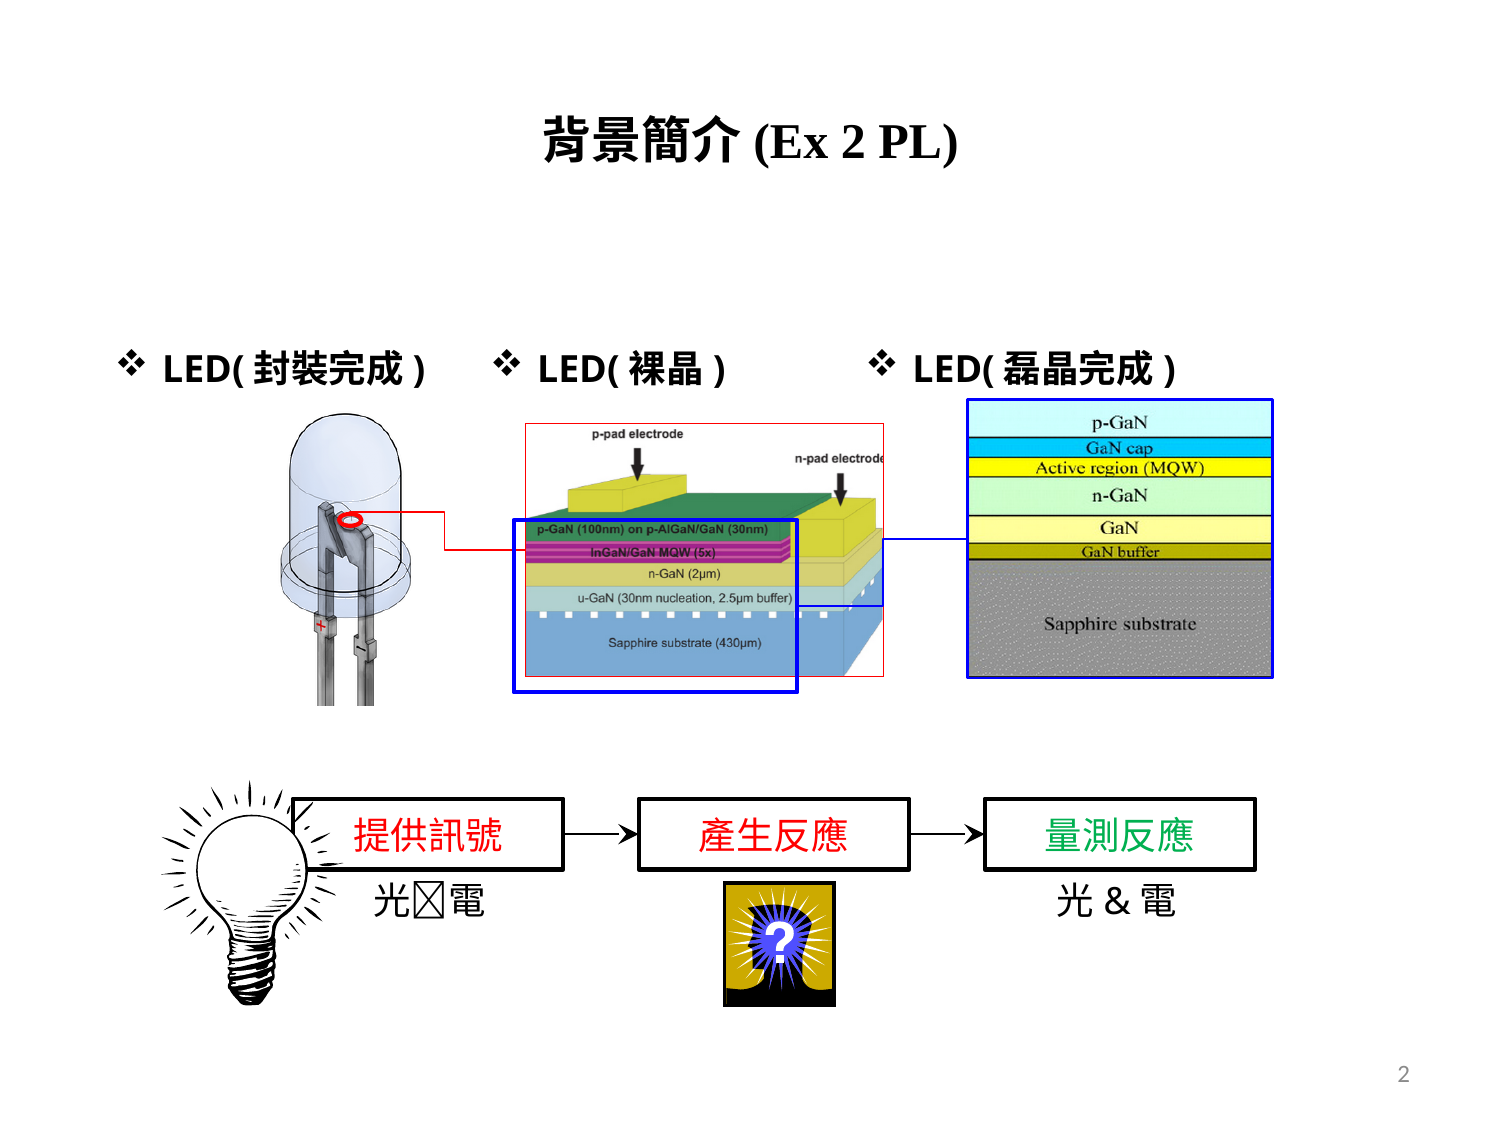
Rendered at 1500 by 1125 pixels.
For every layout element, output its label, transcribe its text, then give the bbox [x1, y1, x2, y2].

picture [160, 779, 344, 1008]
slide_number 2 [1074, 1042, 1425, 1103]
picture [259, 393, 429, 706]
text_box LED(裸晶) [475, 338, 850, 398]
text_box LED(磊晶完成) [850, 338, 1265, 398]
text_box 光電 [358, 878, 501, 930]
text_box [796, 538, 970, 607]
picture [968, 400, 1272, 440]
text_box 光&電 [1042, 878, 1192, 930]
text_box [347, 798, 1256, 870]
title 背景簡介(Ex 2 PL) [75, 45, 1425, 233]
picture [525, 423, 884, 677]
picture [722, 881, 837, 1008]
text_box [419, 444, 457, 620]
picture [968, 456, 1272, 678]
text_box LED(封裝完成) [100, 338, 475, 398]
text_box [512, 518, 799, 694]
